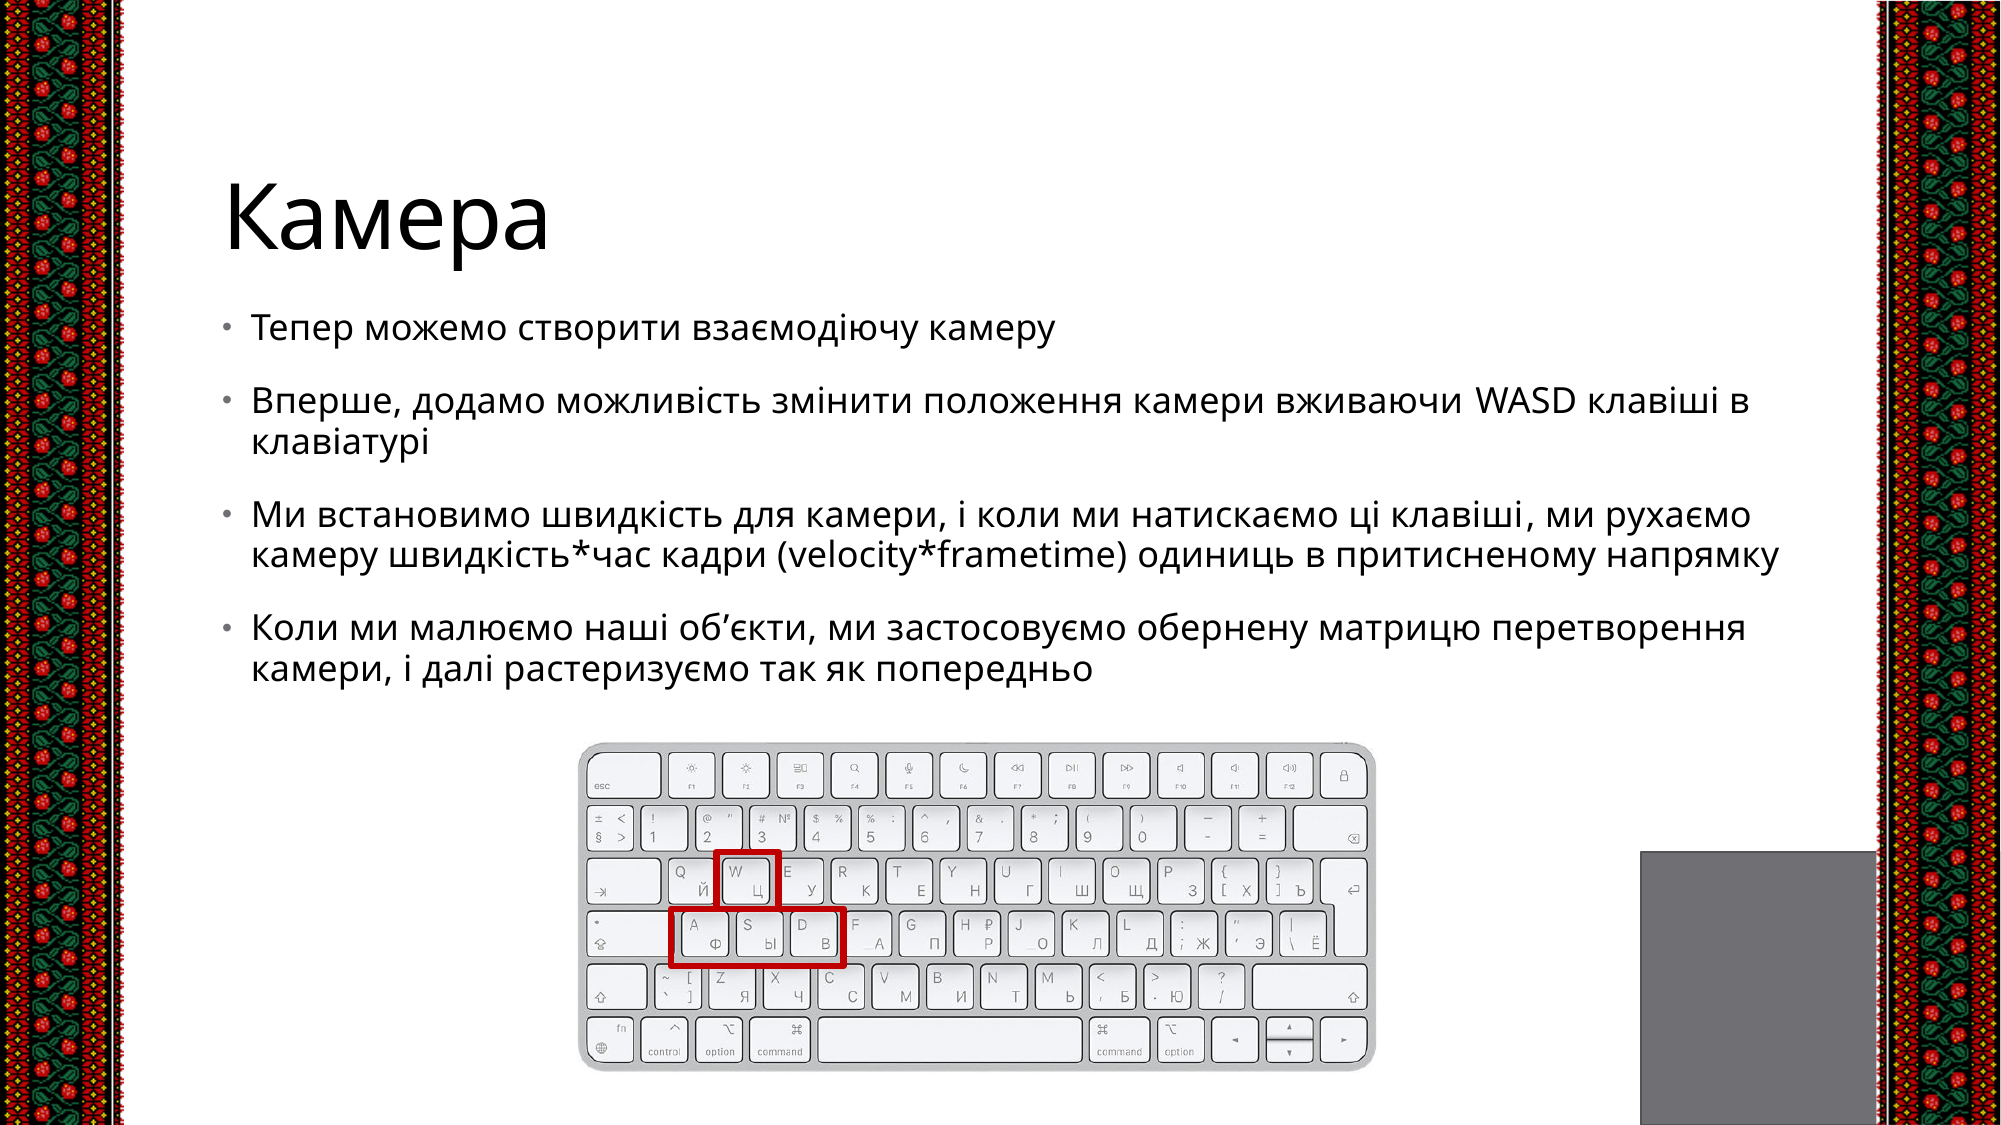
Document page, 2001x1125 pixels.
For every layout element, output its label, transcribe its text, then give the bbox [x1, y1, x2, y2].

title Камера [206, 60, 1797, 278]
picture [0, 0, 124, 1125]
list Тепер можемо створити взаємодіючу камеру Вперше, додамо можливість змінити положення камери вживаючи WASD клавіші в клавіатурі Ми встановимо швидкість для камери, і коли ми натискаємо ці клавіші, ми рухаємо камеру швидкість*час кадри (velocity*frametime) одиниць в притисненому напрямку Коли ми малюємо наші об’єкти, ми застосовуємо обернену матрицю перетворення камери, і далі растеризуємо так як попередньо [206, 299, 1813, 731]
picture [575, 741, 1377, 1073]
picture [1877, 2, 2000, 1124]
